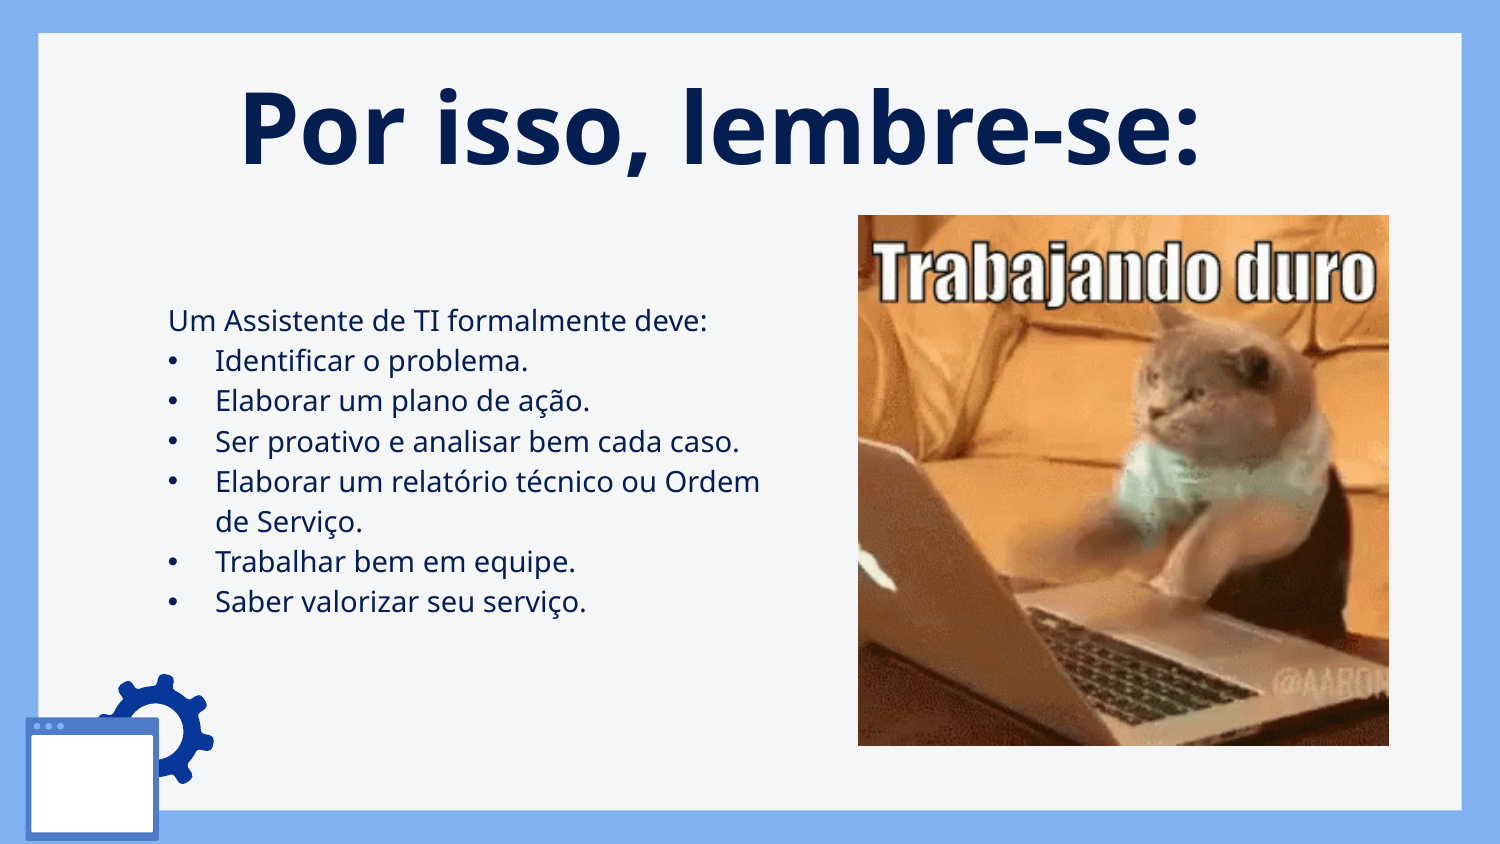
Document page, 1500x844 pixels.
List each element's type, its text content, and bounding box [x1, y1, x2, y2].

text_box [100, 673, 214, 785]
picture [858, 214, 1390, 747]
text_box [25, 717, 160, 842]
title Por isso, lembre-se: [221, 49, 1311, 357]
subtitle Um Assistente de TI formalmente deve: Identificar o problema. Elaborar um plano de ação. Ser proativo e analisar bem cada caso. Elaborar um relatório técnico ou Ordem de Serviço. Trabalhar bem em equipe. Saber valorizar seu serviço. [153, 282, 790, 625]
